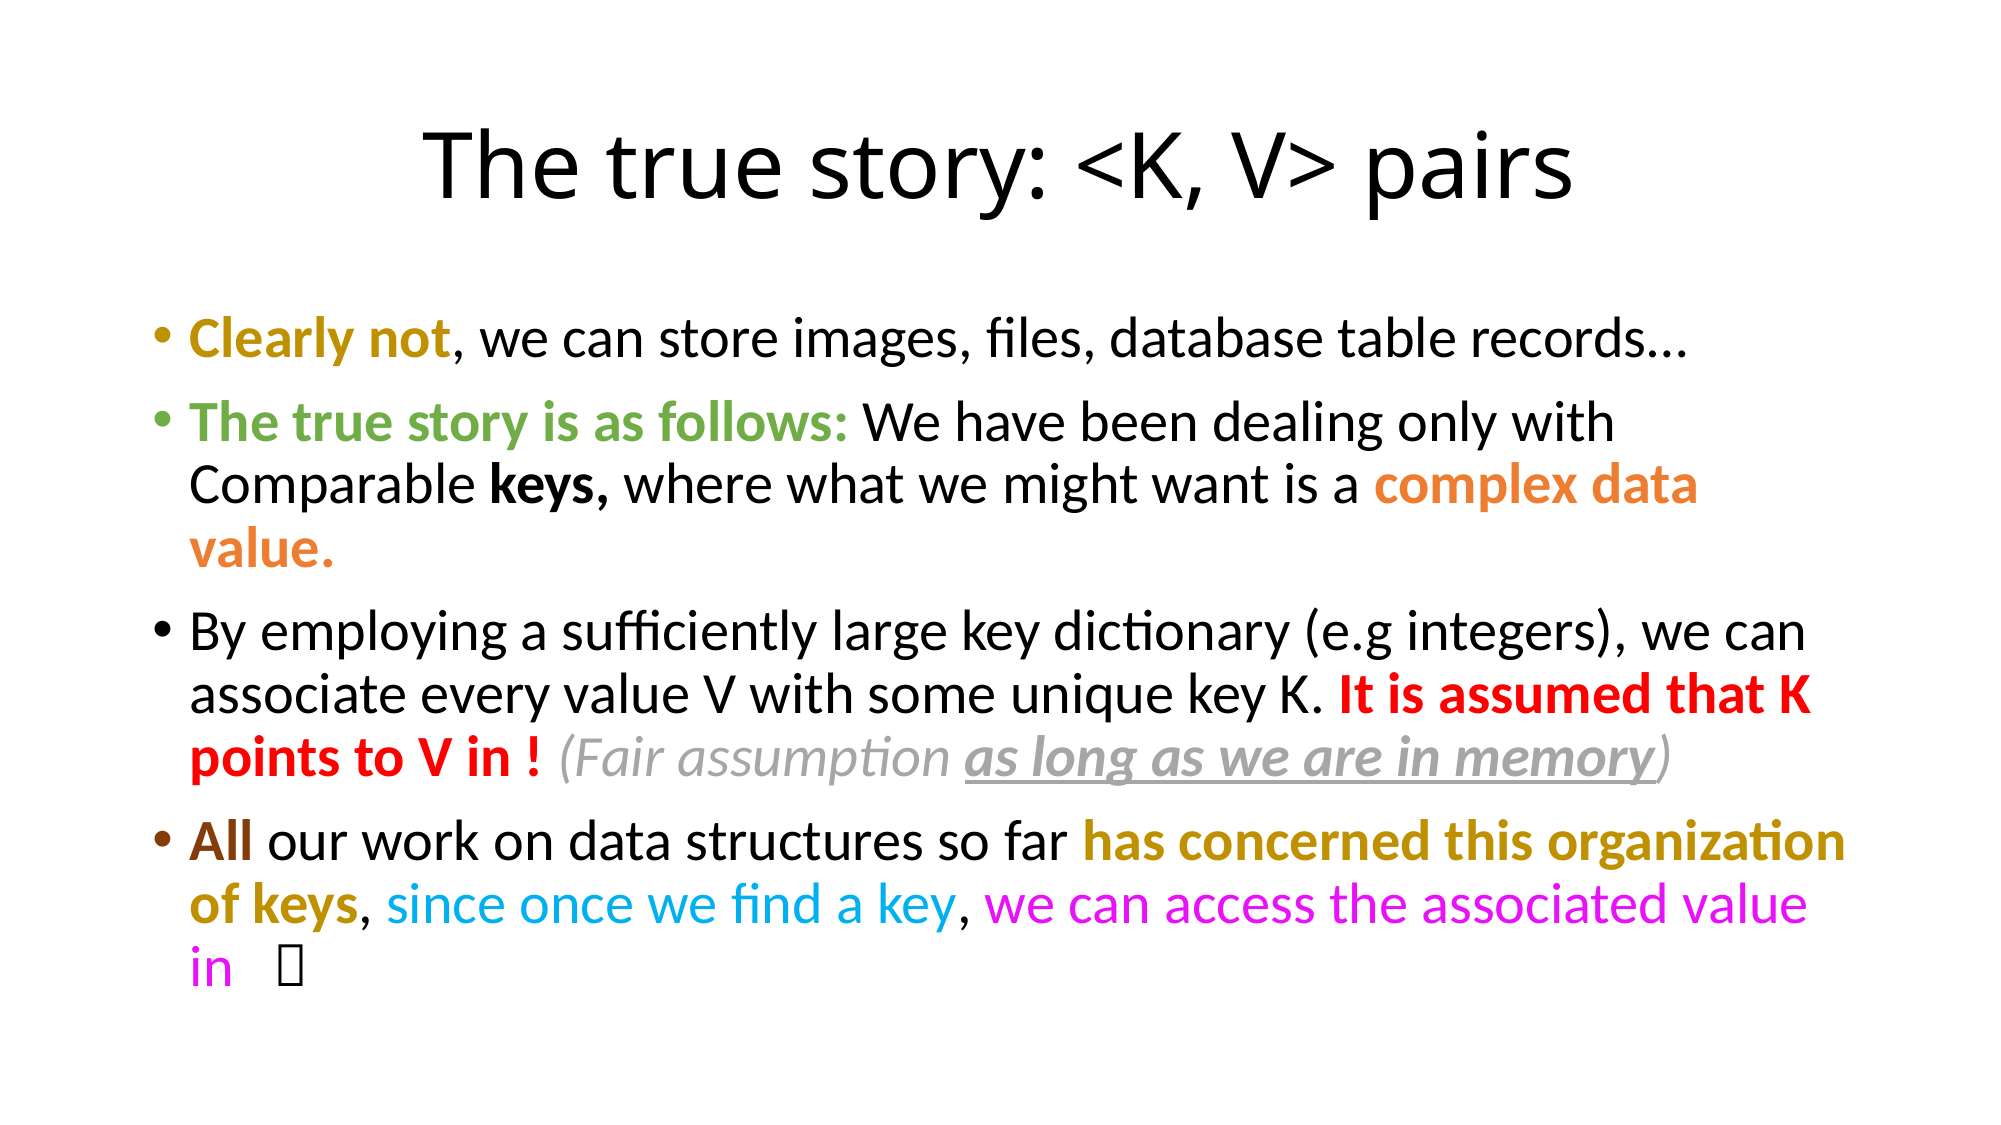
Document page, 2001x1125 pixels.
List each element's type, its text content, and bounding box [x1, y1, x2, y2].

title The true story: <K, V> pairs [137, 59, 1863, 278]
